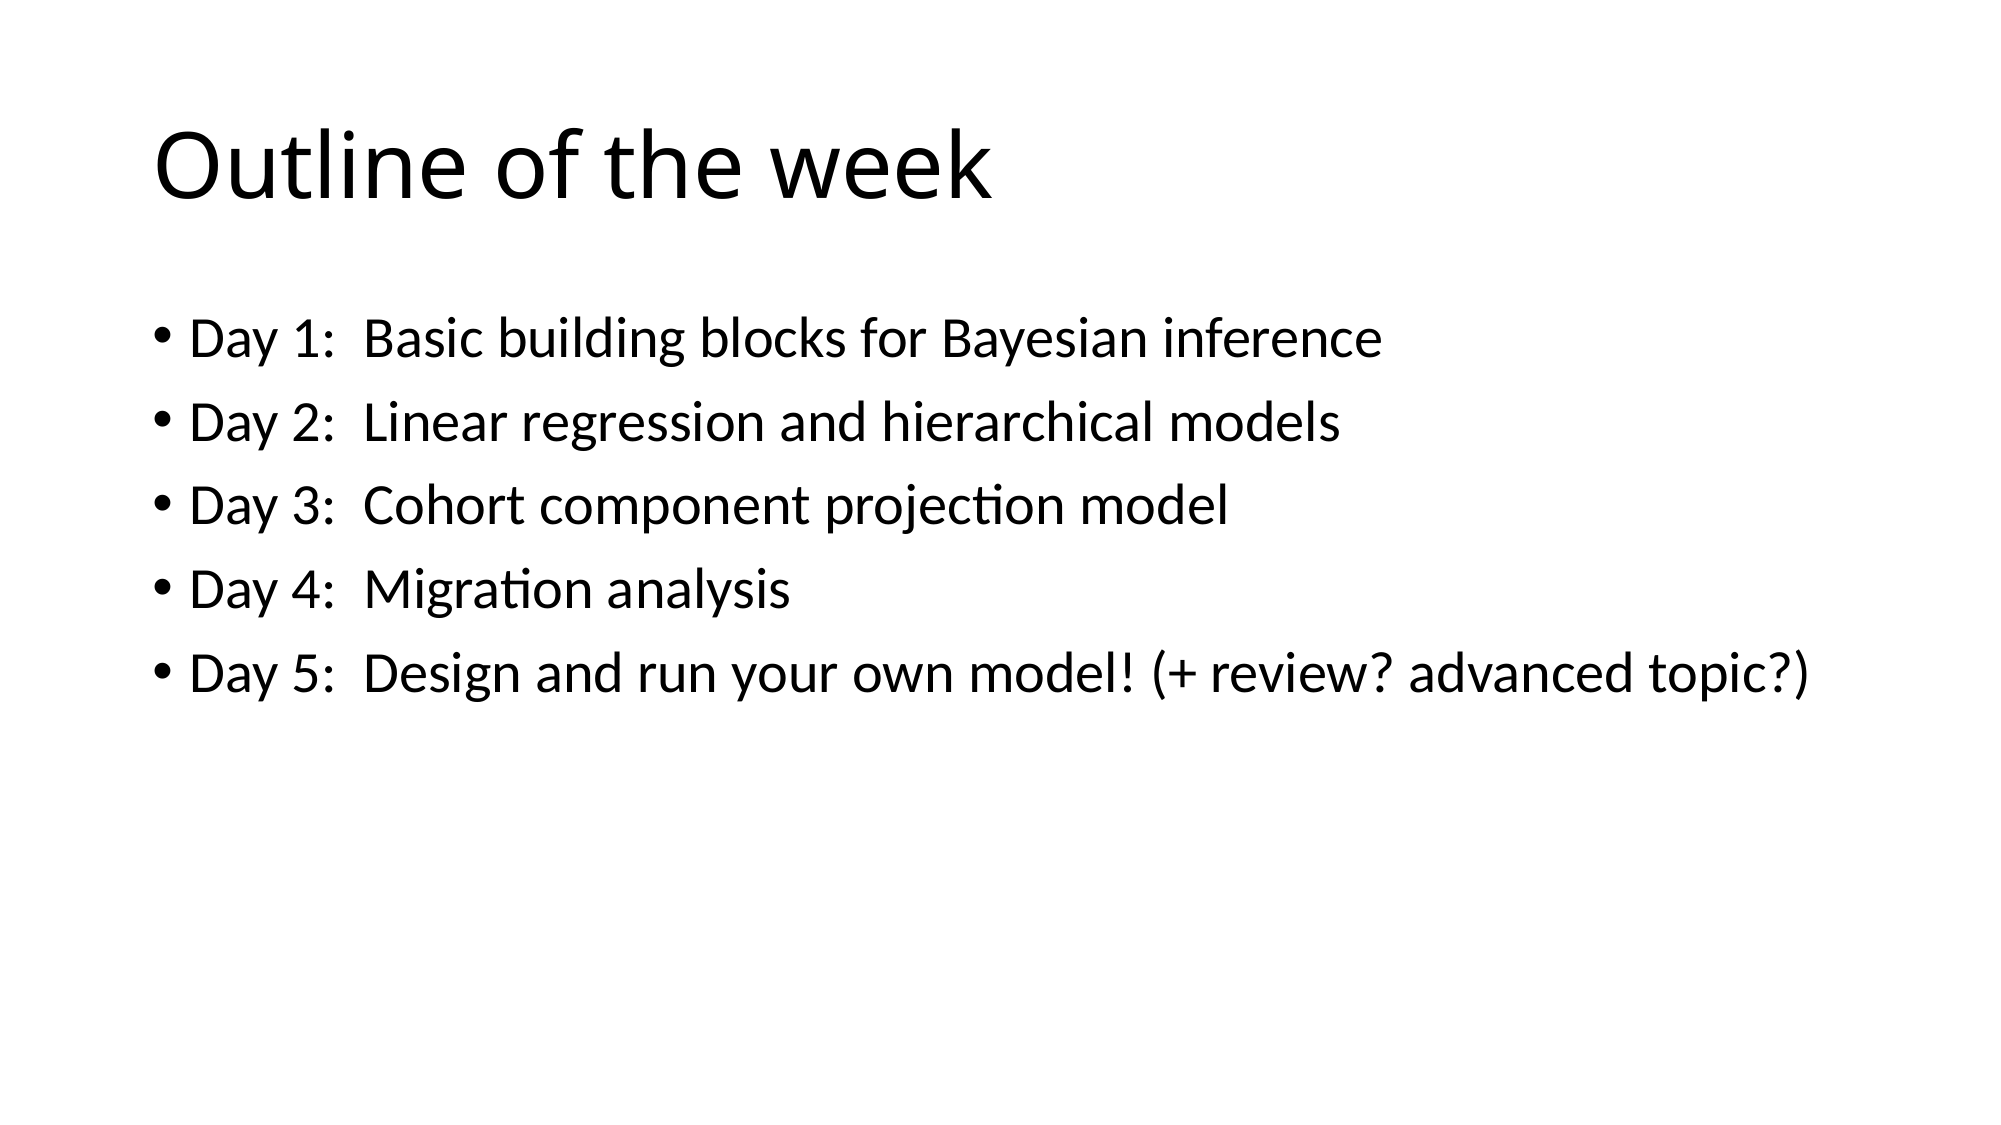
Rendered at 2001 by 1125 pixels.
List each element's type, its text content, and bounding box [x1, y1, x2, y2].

title Outline of the week [137, 59, 1863, 278]
list Day 1: Basic building blocks for Bayesian inference Day 2: Linear regression and hierarchical models Day 3: Cohort component projection model Day 4: Migration analysis Day 5: Design and run your own model! (+ review? advanced topic?) [137, 299, 1863, 1014]
